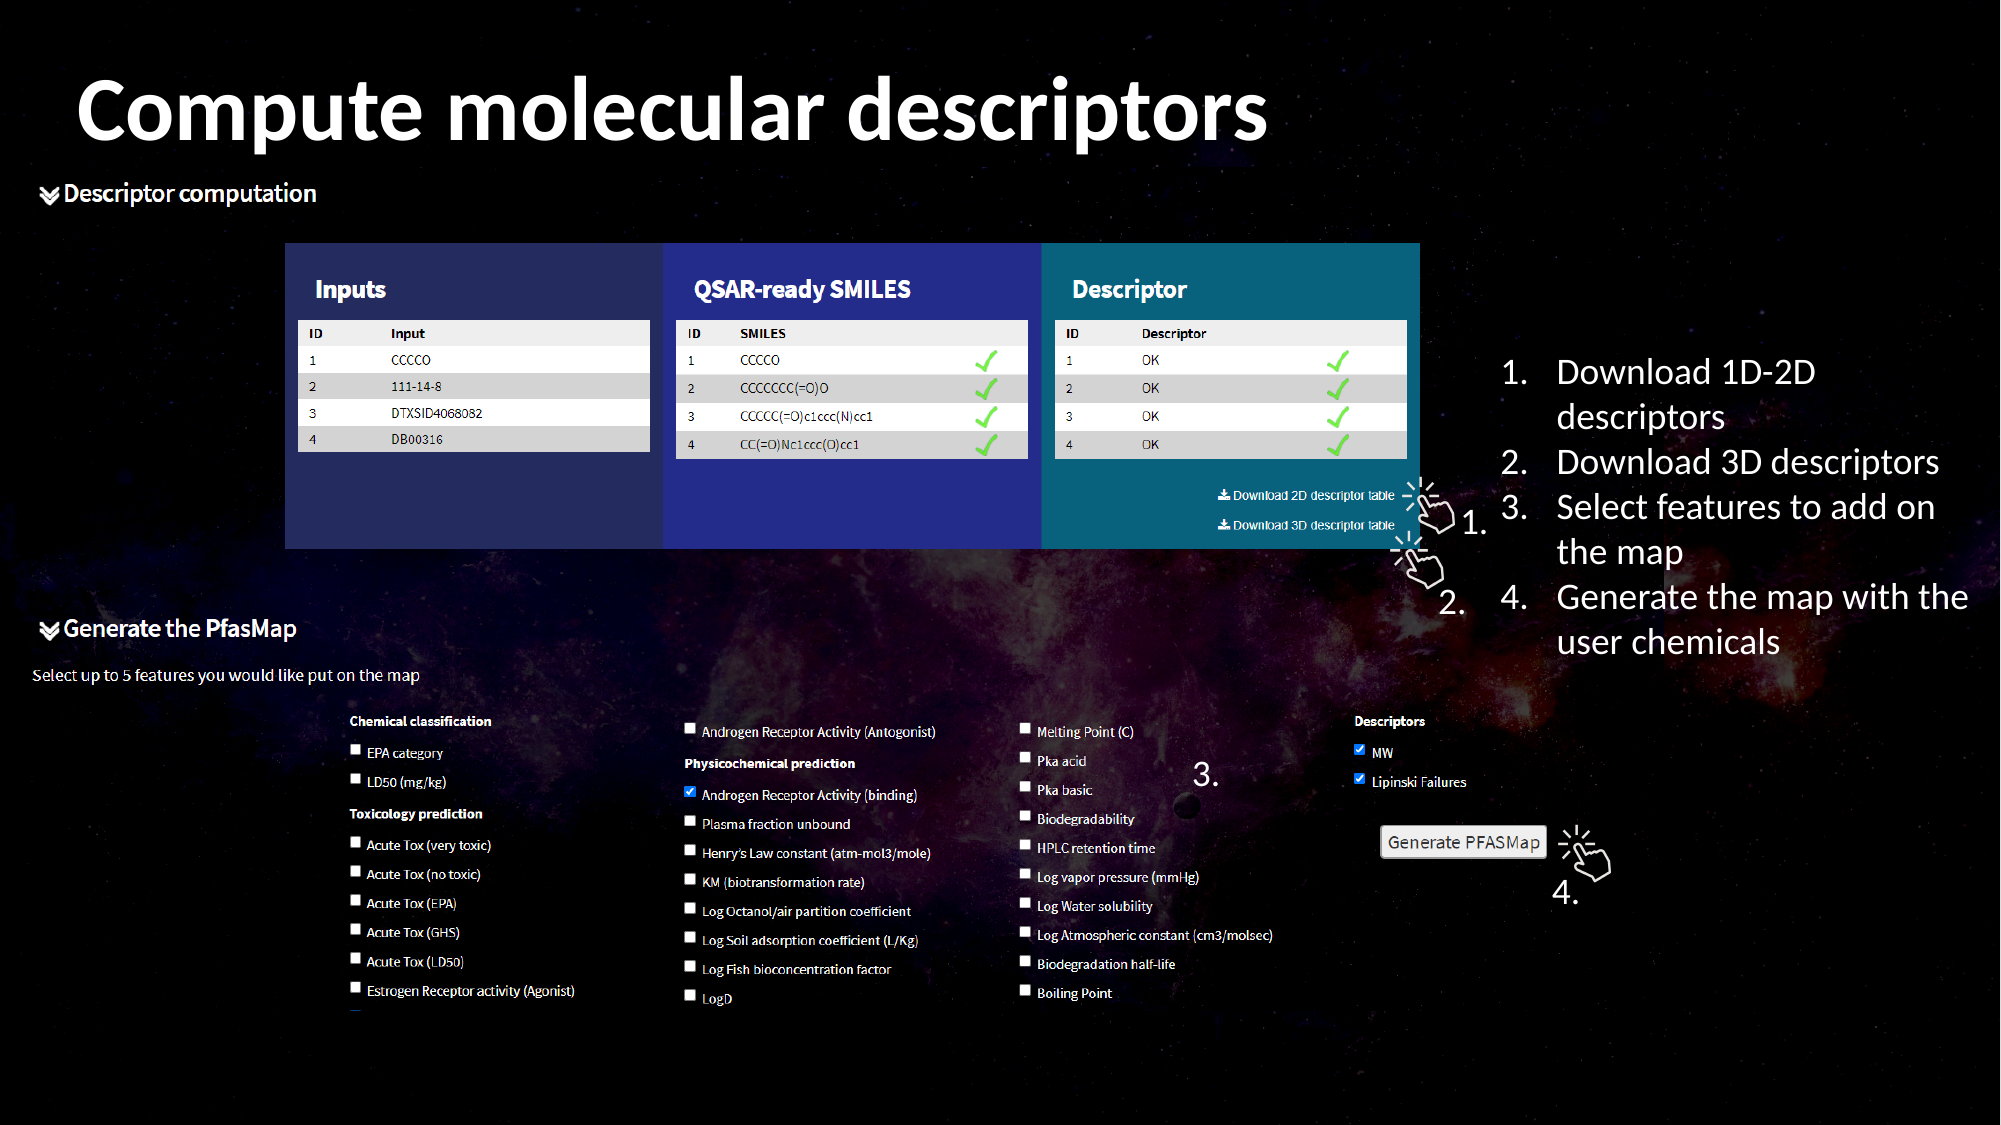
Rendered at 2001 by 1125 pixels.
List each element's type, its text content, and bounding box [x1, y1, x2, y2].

text_box Download 1D-2D descriptors Download 3D descriptors Select features to add on the map Generate the map with the user chemicals [1664, 339, 2000, 669]
text_box Compute molecular descriptors [62, 41, 1286, 167]
picture [0, 0, 2001, 1125]
